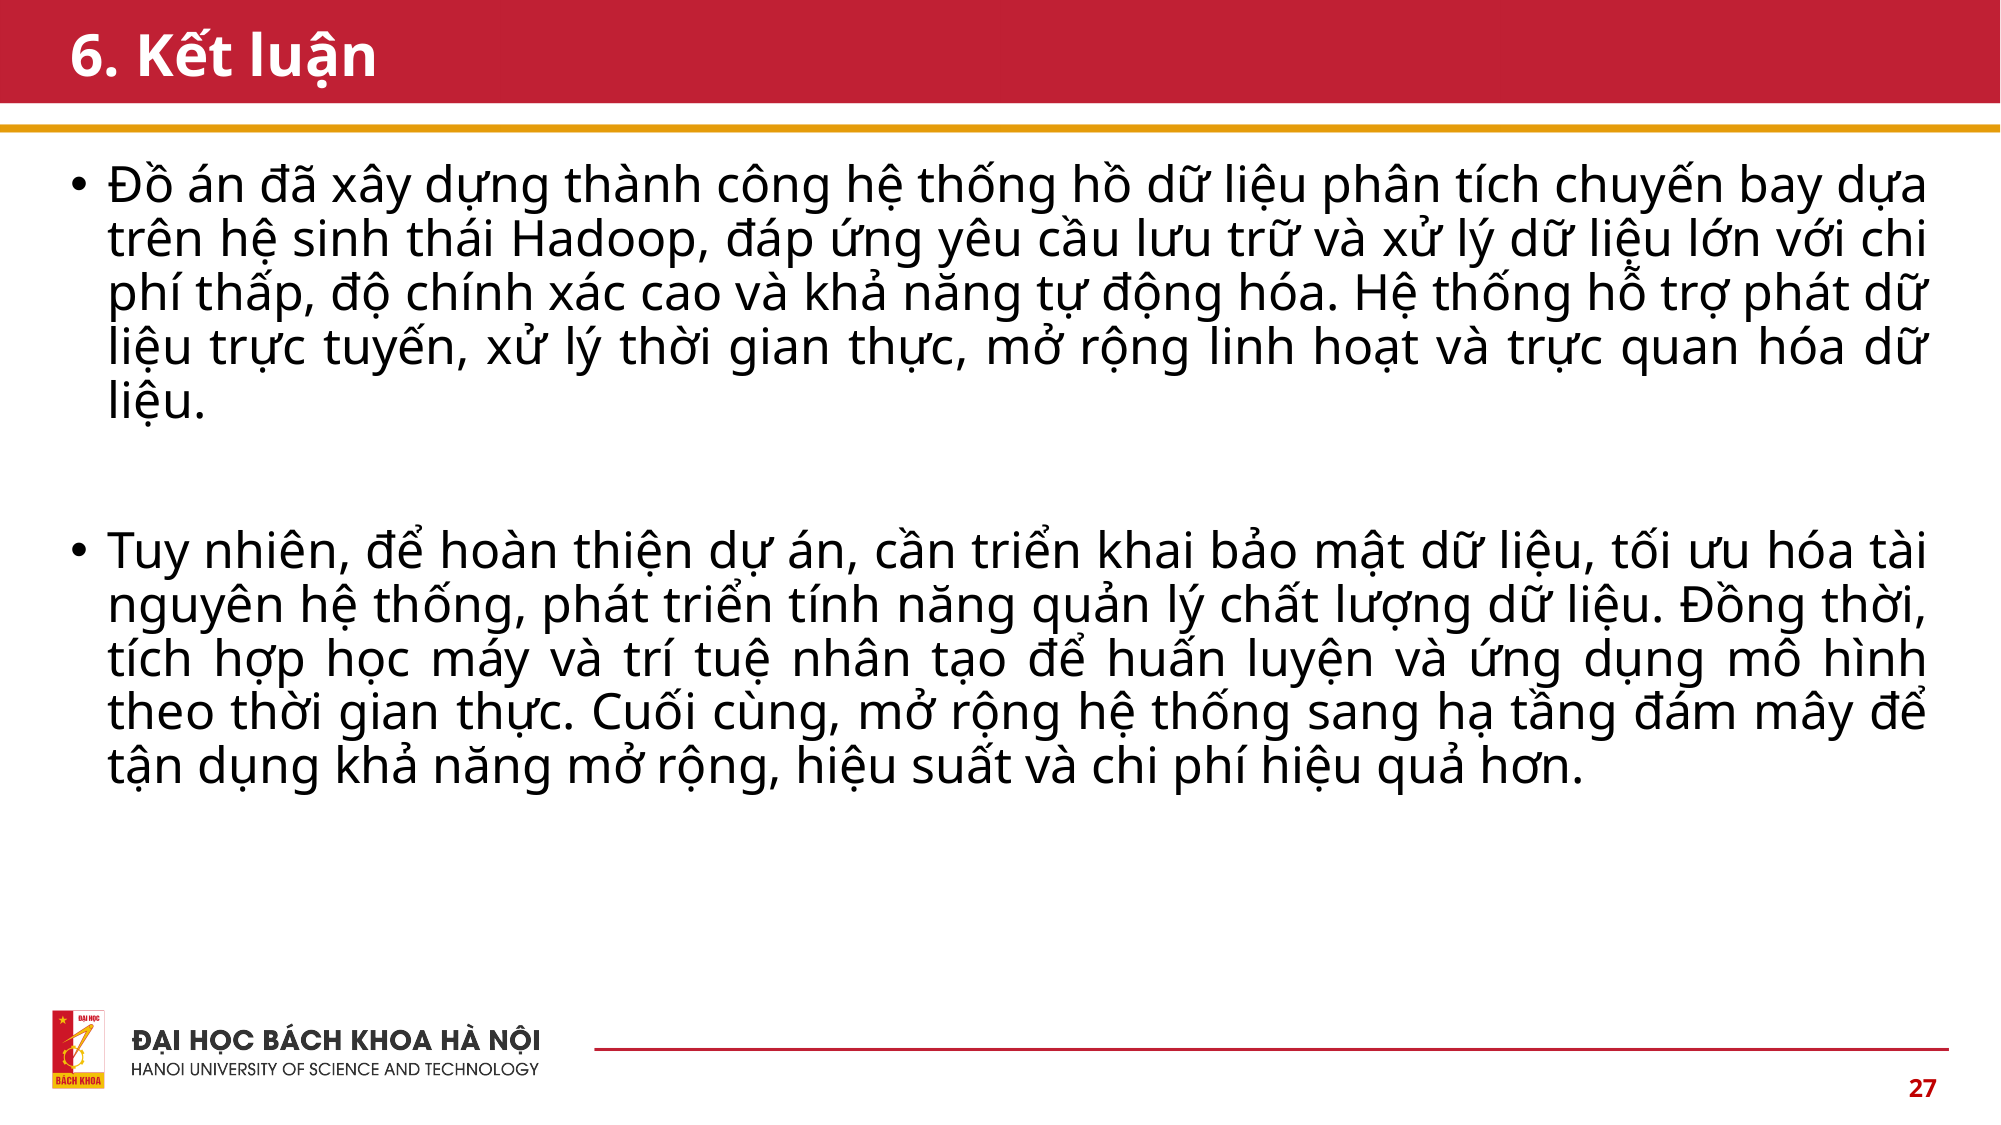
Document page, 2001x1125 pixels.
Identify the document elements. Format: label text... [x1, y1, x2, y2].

list Đồ án đã xây dựng thành công hệ thống hồ dữ liệu phân tích chuyến bay dựa trên hệ sinh thái Hadoop, đáp ứng yêu cầu lưu trữ và xử lý dữ liệu lớn với chi phí thấp, độ chính xác cao và khả năng tự động hóa. Hệ thống hỗ trợ phát dữ liệu trực tuyến, xử lý thời gian thực, mở rộng linh hoạt và trực quan hóa dữ liệu. Tuy nhiên, để hoàn thiện dự án, cần triển khai bảo mật dữ liệu, tối ưu hóa tài nguyên hệ thống, phát triển tính năng quản lý chất lượng dữ liệu. Đồng thời, tích hợp học máy và trí tuệ nhân tạo để huấn luyện và ứng dụng mô hình theo thời gian thực. Cuối cùng, mở rộng hệ thống sang hạ tầng đám mây để tận dụng khả năng mở rộng, hiệu suất và chi phí hiệu quả hơn. [55, 152, 1945, 998]
title 6. Kết luận [55, 18, 1945, 90]
slide_number 27 [1502, 1065, 1953, 1125]
picture [0, 0, 2001, 1125]
